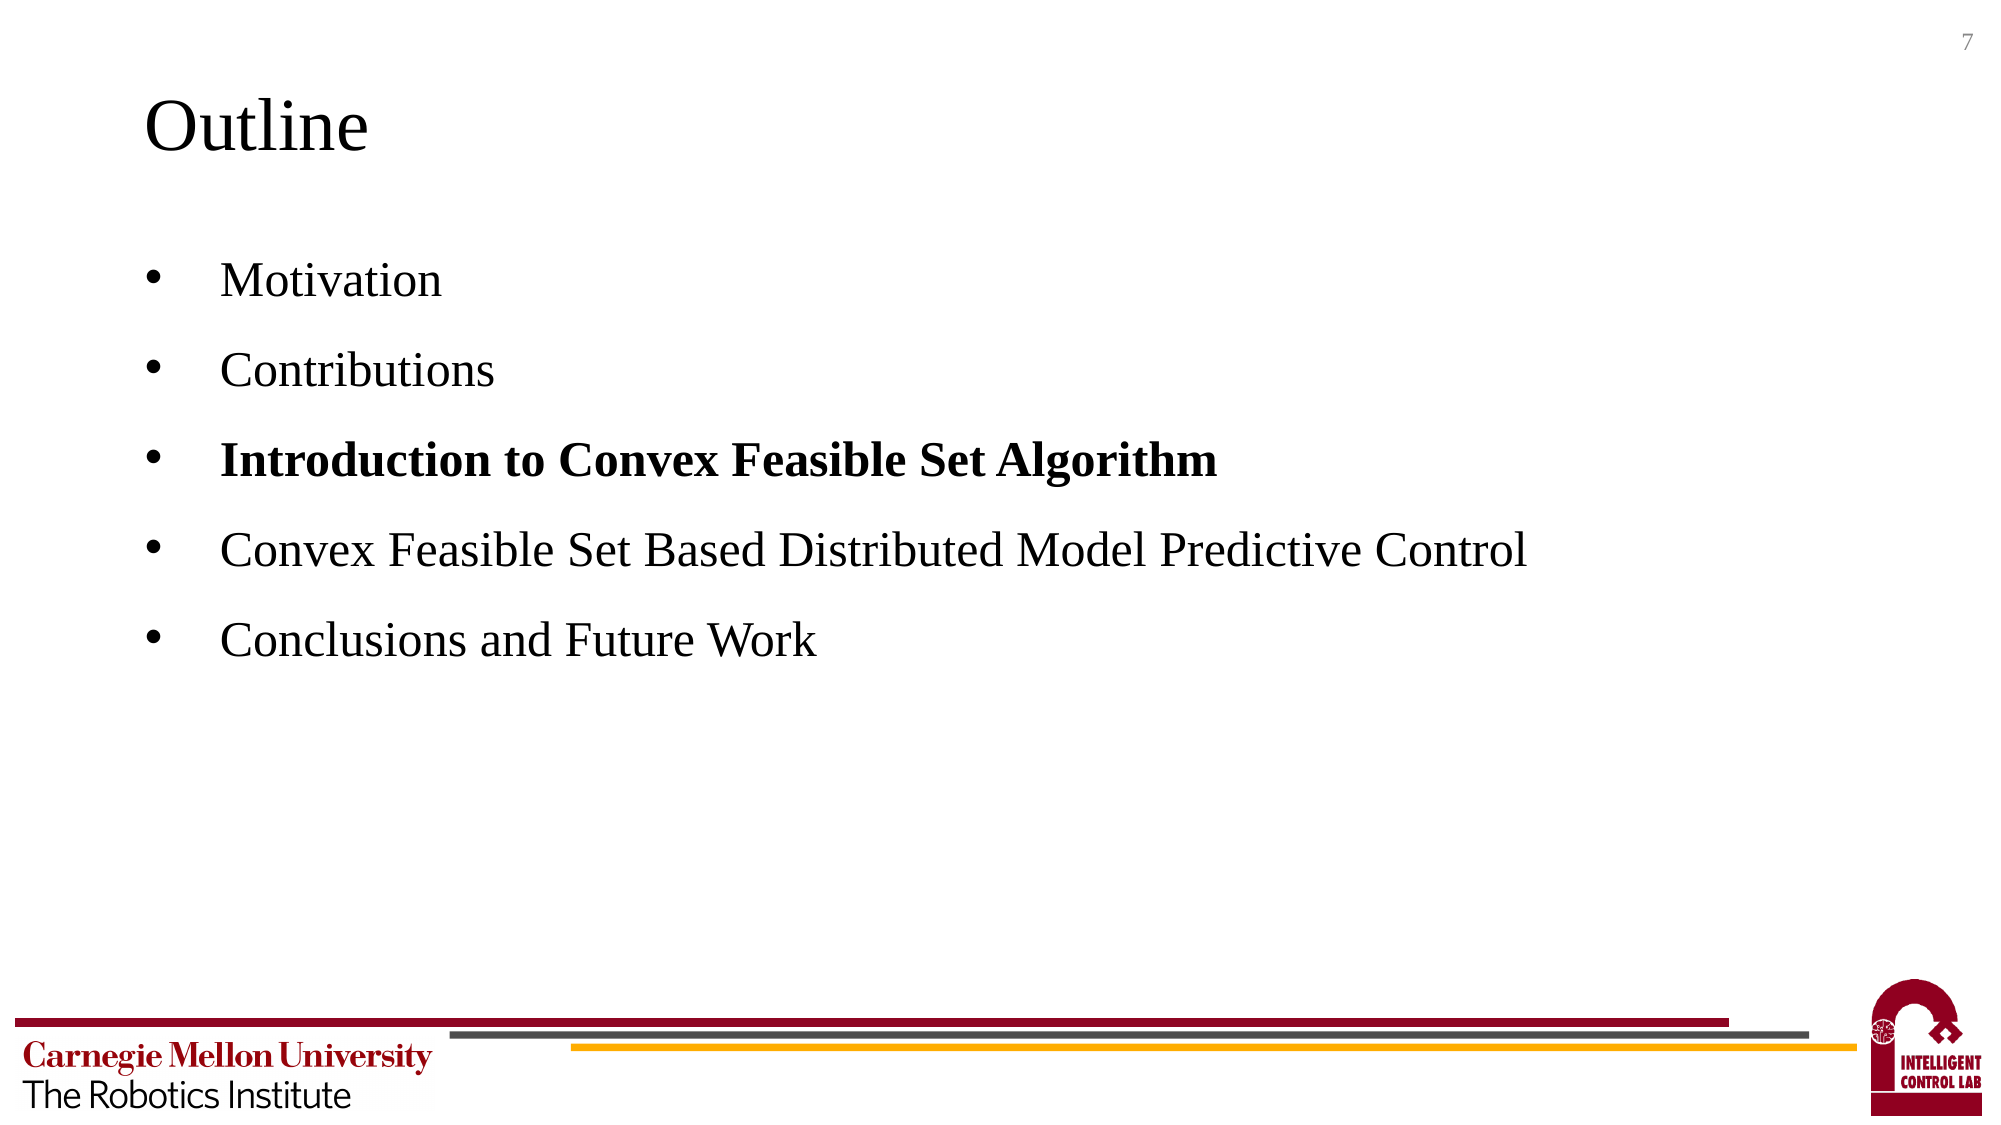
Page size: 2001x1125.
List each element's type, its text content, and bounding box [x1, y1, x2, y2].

picture [1871, 979, 1982, 1116]
text_box Motivation Contributions Introduction to Convex Feasible Set Algorithm Convex Feasible Set Based Distributed Model Predictive Control Conclusions and Future Work [137, 209, 1863, 715]
title Outline [136, 70, 1863, 182]
slide_number 7 [1938, 17, 1982, 64]
picture [15, 1018, 1729, 1027]
picture [15, 1036, 435, 1111]
